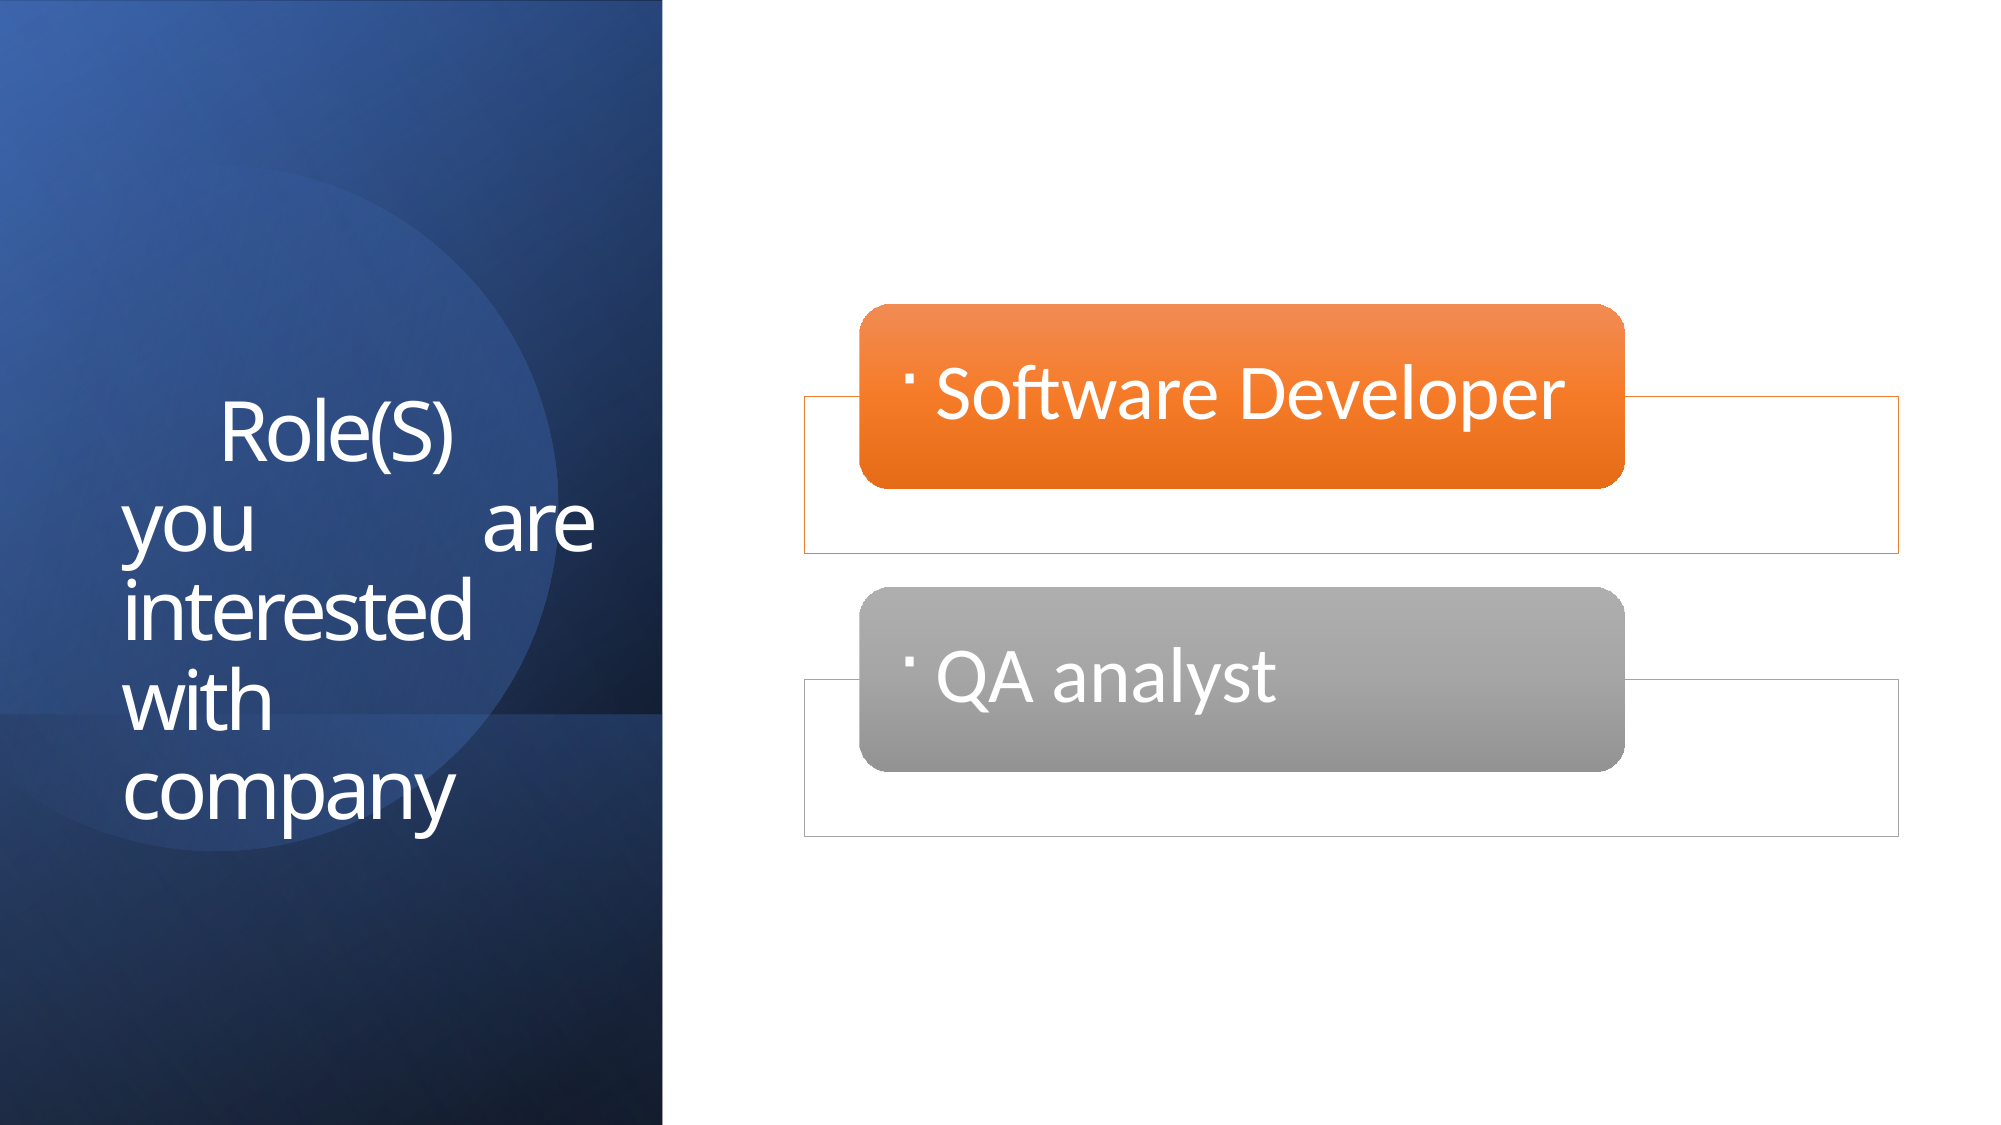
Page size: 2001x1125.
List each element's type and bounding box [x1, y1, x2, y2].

text_box [0, 0, 663, 1125]
text_box [803, 586, 1900, 838]
text_box [803, 304, 1900, 555]
